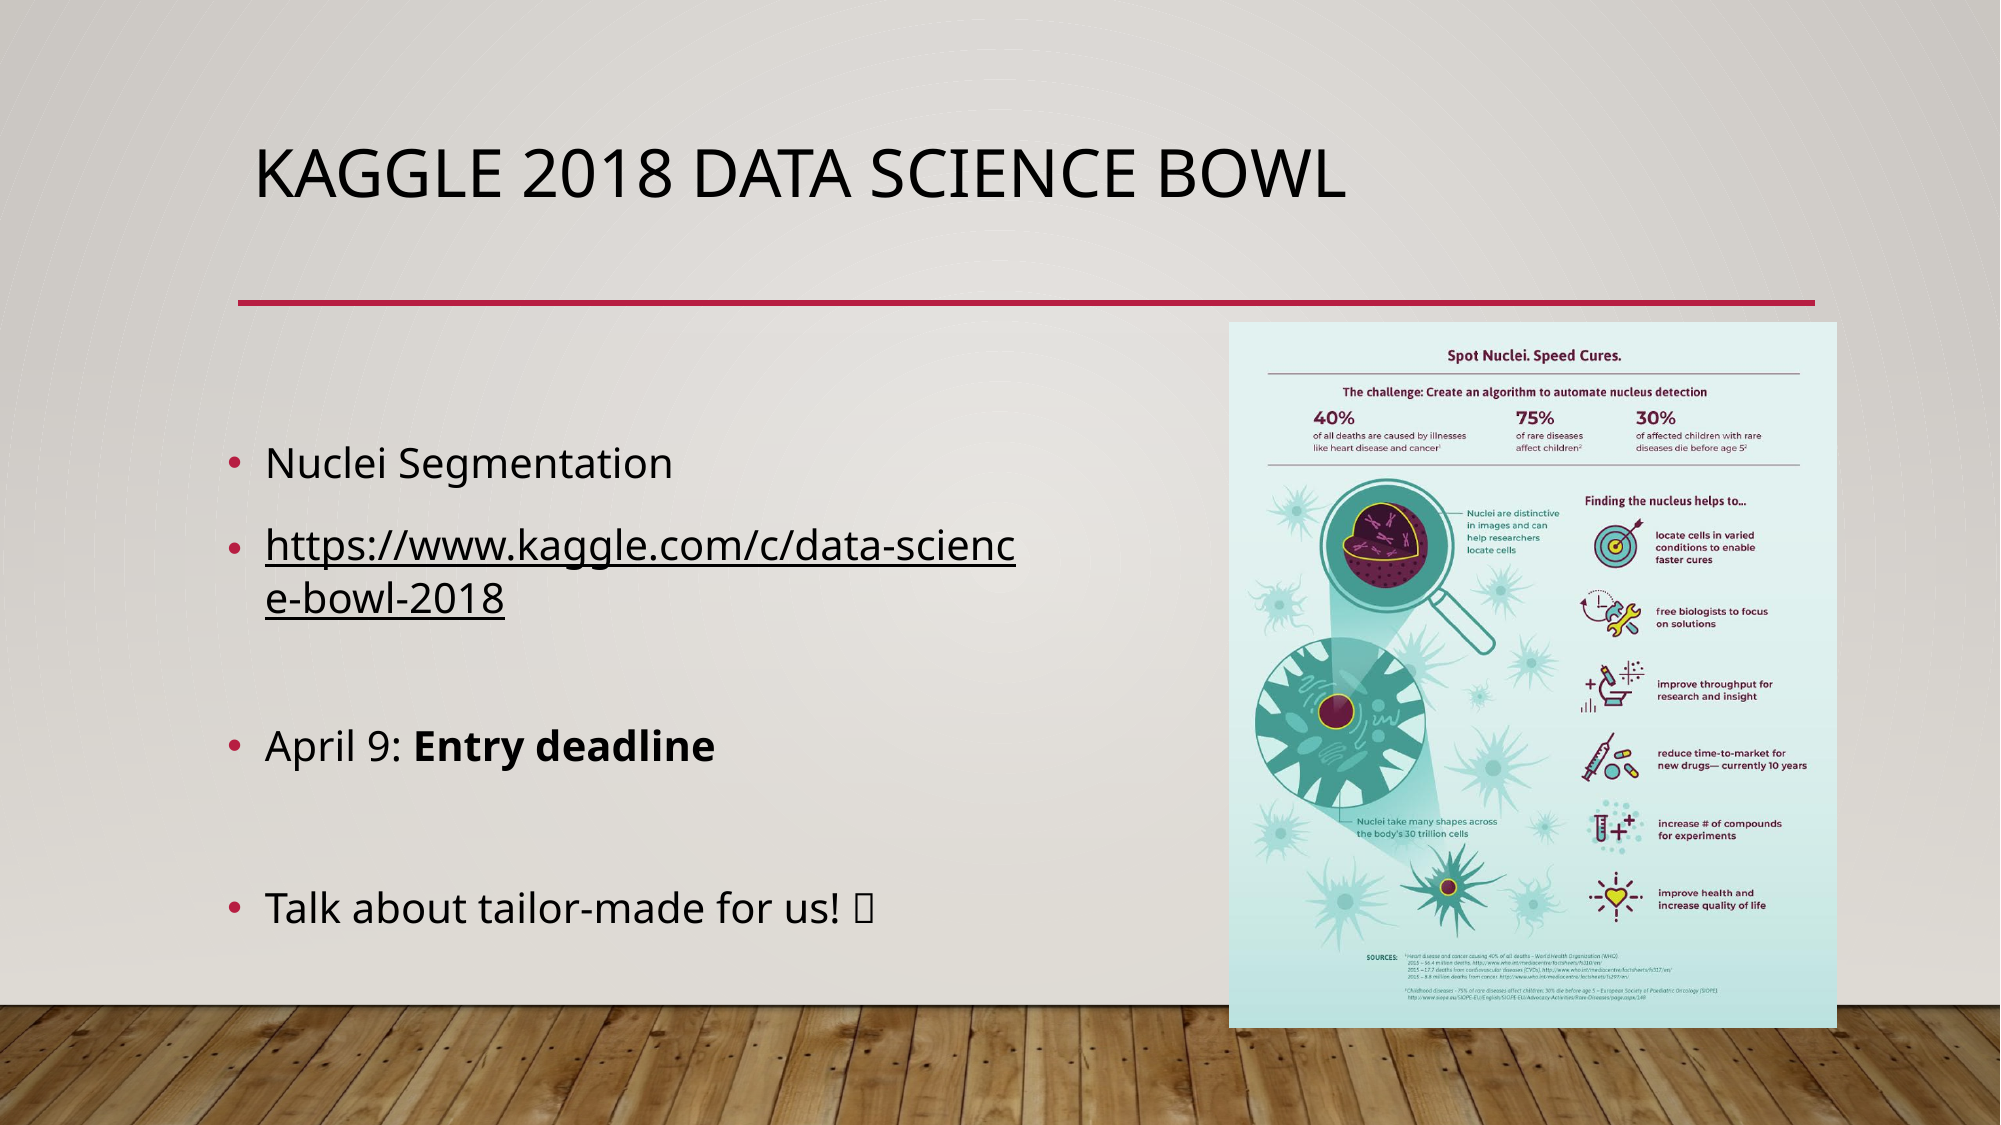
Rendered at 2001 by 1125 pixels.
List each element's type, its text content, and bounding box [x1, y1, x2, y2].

title Kaggle 2018 Data Science Bowl [238, 131, 1814, 305]
list Nuclei Segmentation https://www.kaggle.com/c/data-science-bowl-2018 April 9: Entry deadline Talk about tailor-made for us!  [212, 419, 1035, 964]
picture [0, 322, 2000, 1125]
